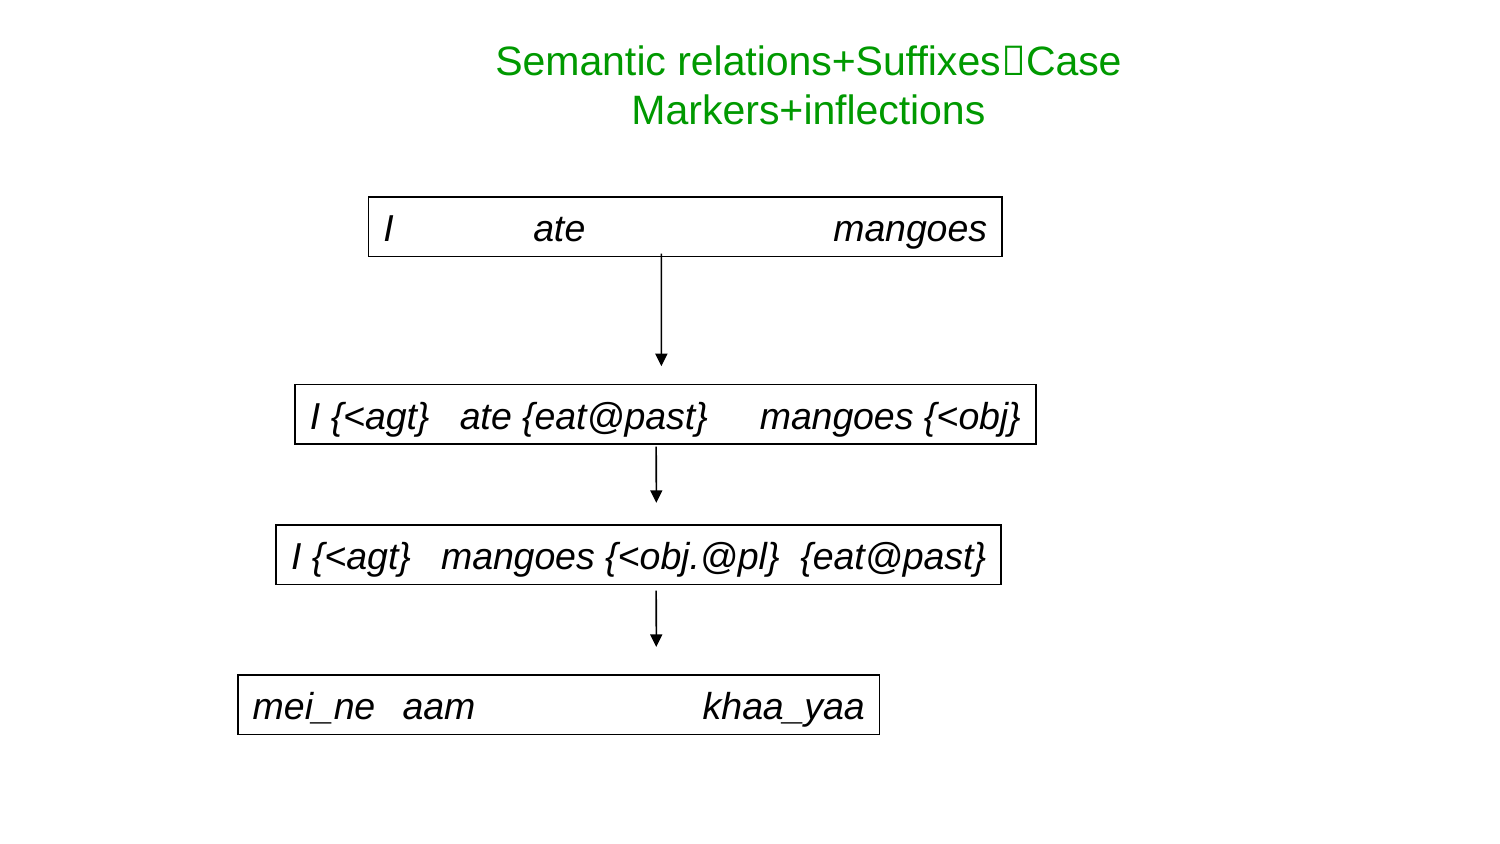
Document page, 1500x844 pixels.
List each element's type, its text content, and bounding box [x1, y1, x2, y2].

text_box I {<agt} mangoes {<obj.@pl} {eat@past} [276, 524, 1002, 585]
text_box [655, 253, 668, 367]
text_box [650, 446, 663, 503]
title Semantic relations+SuffixesCase Markers+inflections [328, 26, 1289, 141]
text_box I ate mangoes [368, 196, 1002, 257]
text_box I {<agt} ate {eat@past} mangoes {<obj} [295, 384, 1036, 445]
text_box mei_ne aam khaa_yaa [237, 674, 880, 735]
text_box [650, 590, 663, 647]
